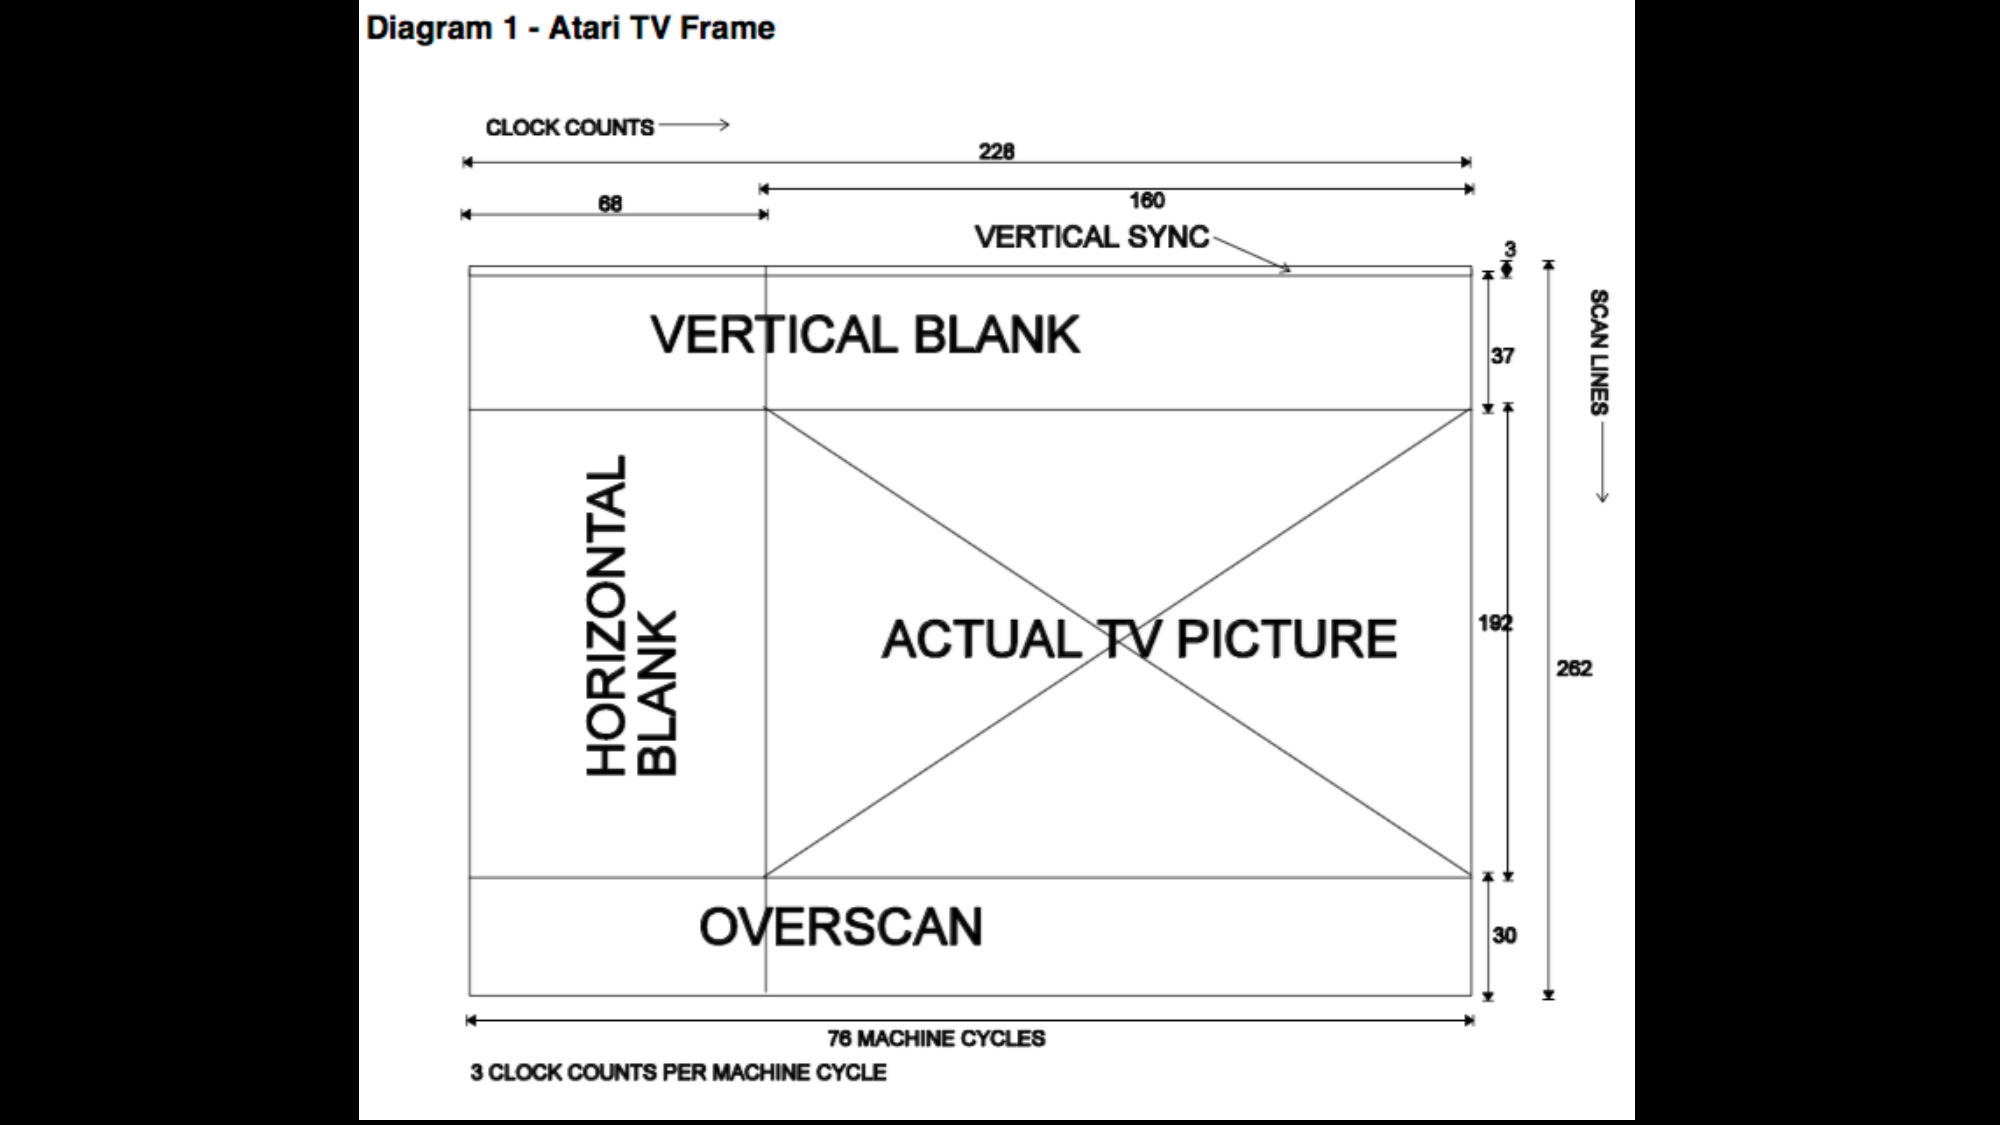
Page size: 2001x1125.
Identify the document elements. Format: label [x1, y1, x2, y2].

picture [358, 0, 1635, 1120]
